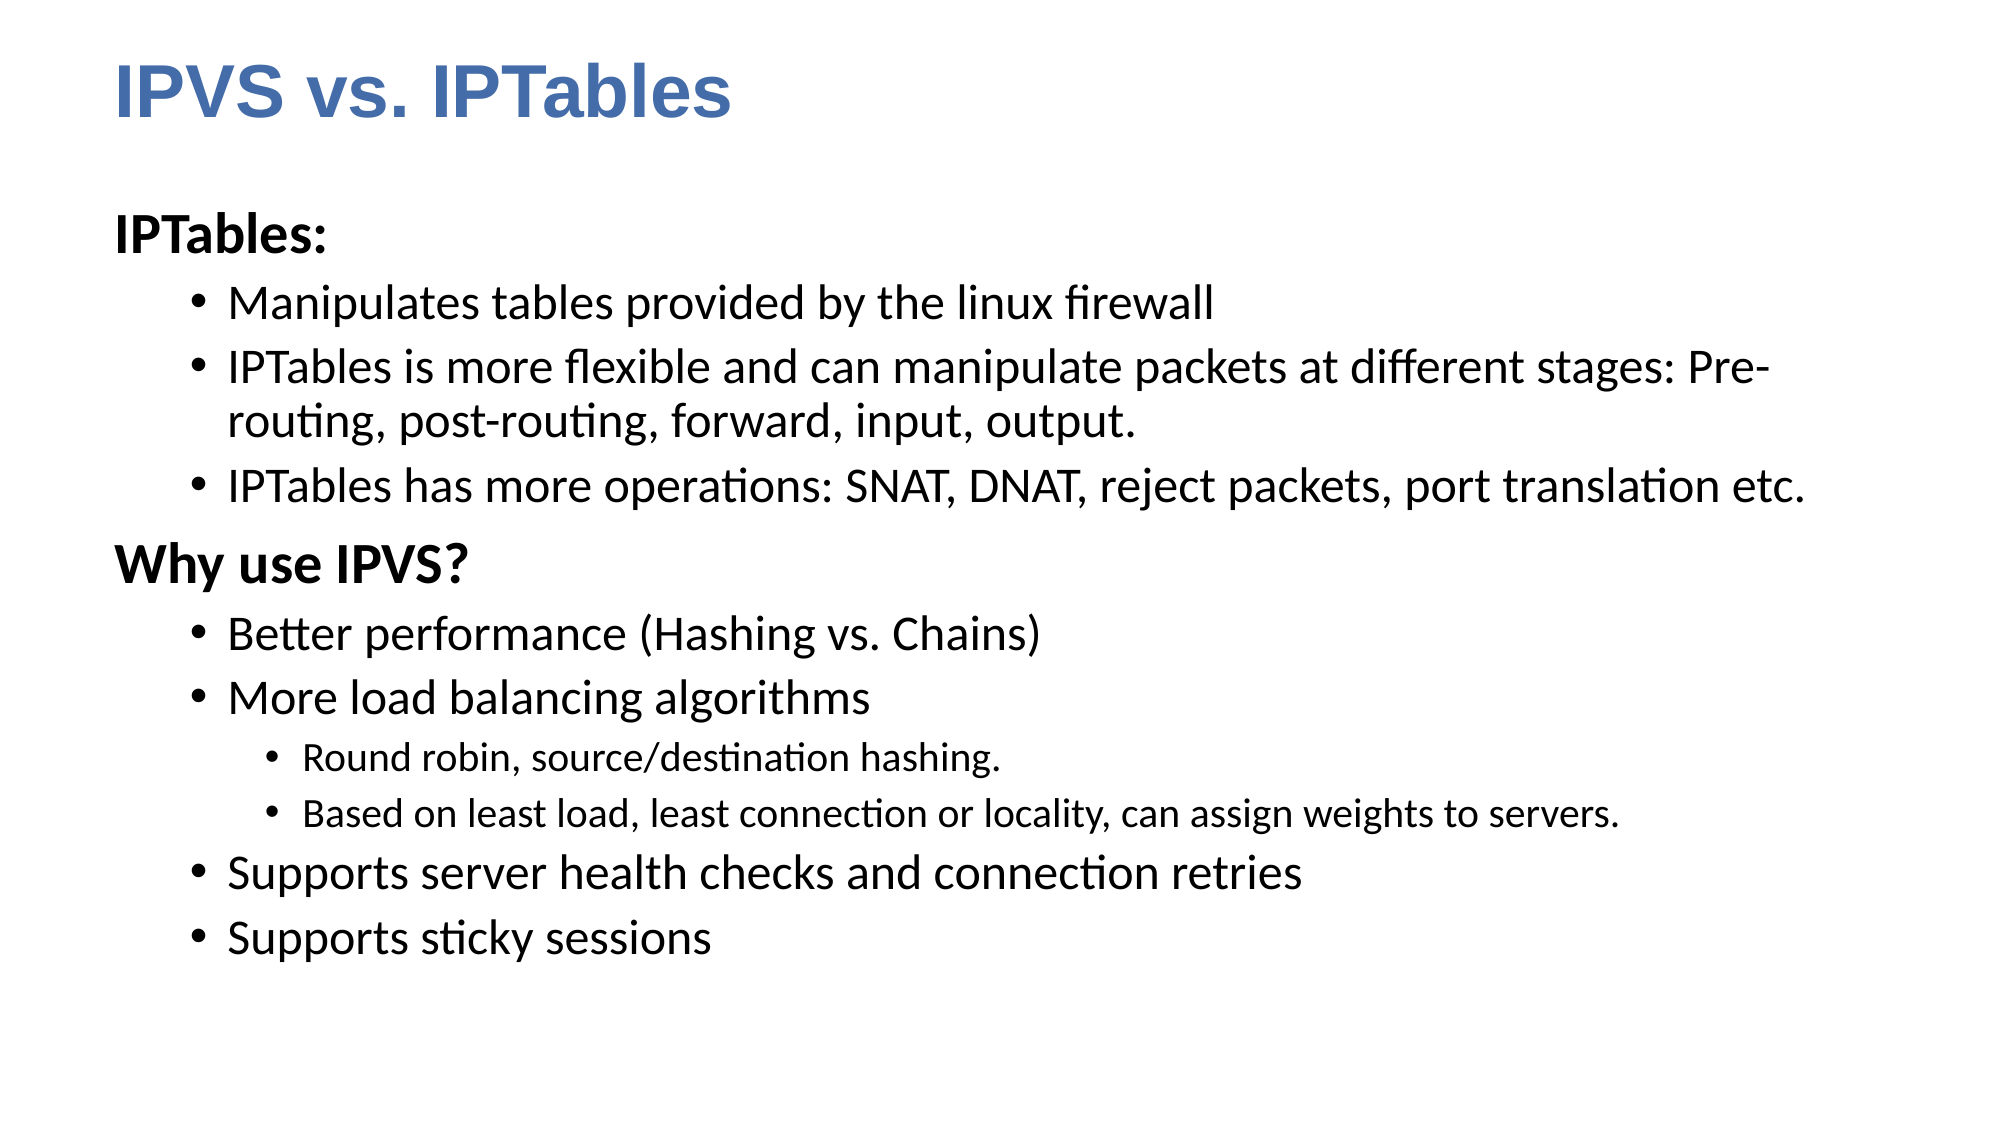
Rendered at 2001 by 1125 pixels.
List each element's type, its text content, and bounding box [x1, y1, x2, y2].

title IPVS vs. IPTables [99, 45, 1900, 195]
list IPTables: Manipulates tables provided by the linux firewall IPTables is more flexible and can manipulate packets at different stages: Pre-routing, post-routing, forward, input, output. IPTables has more operations: SNAT, DNAT, reject packets, port translation etc. Why use IPVS? Better performance (Hashing vs. Chains) More load balancing algorithms Round robin, source/destination hashing. Based on least load, least connection or locality, can assign weights to servers. Supports server health checks and connection retries Supports sticky sessions [99, 195, 1900, 1093]
